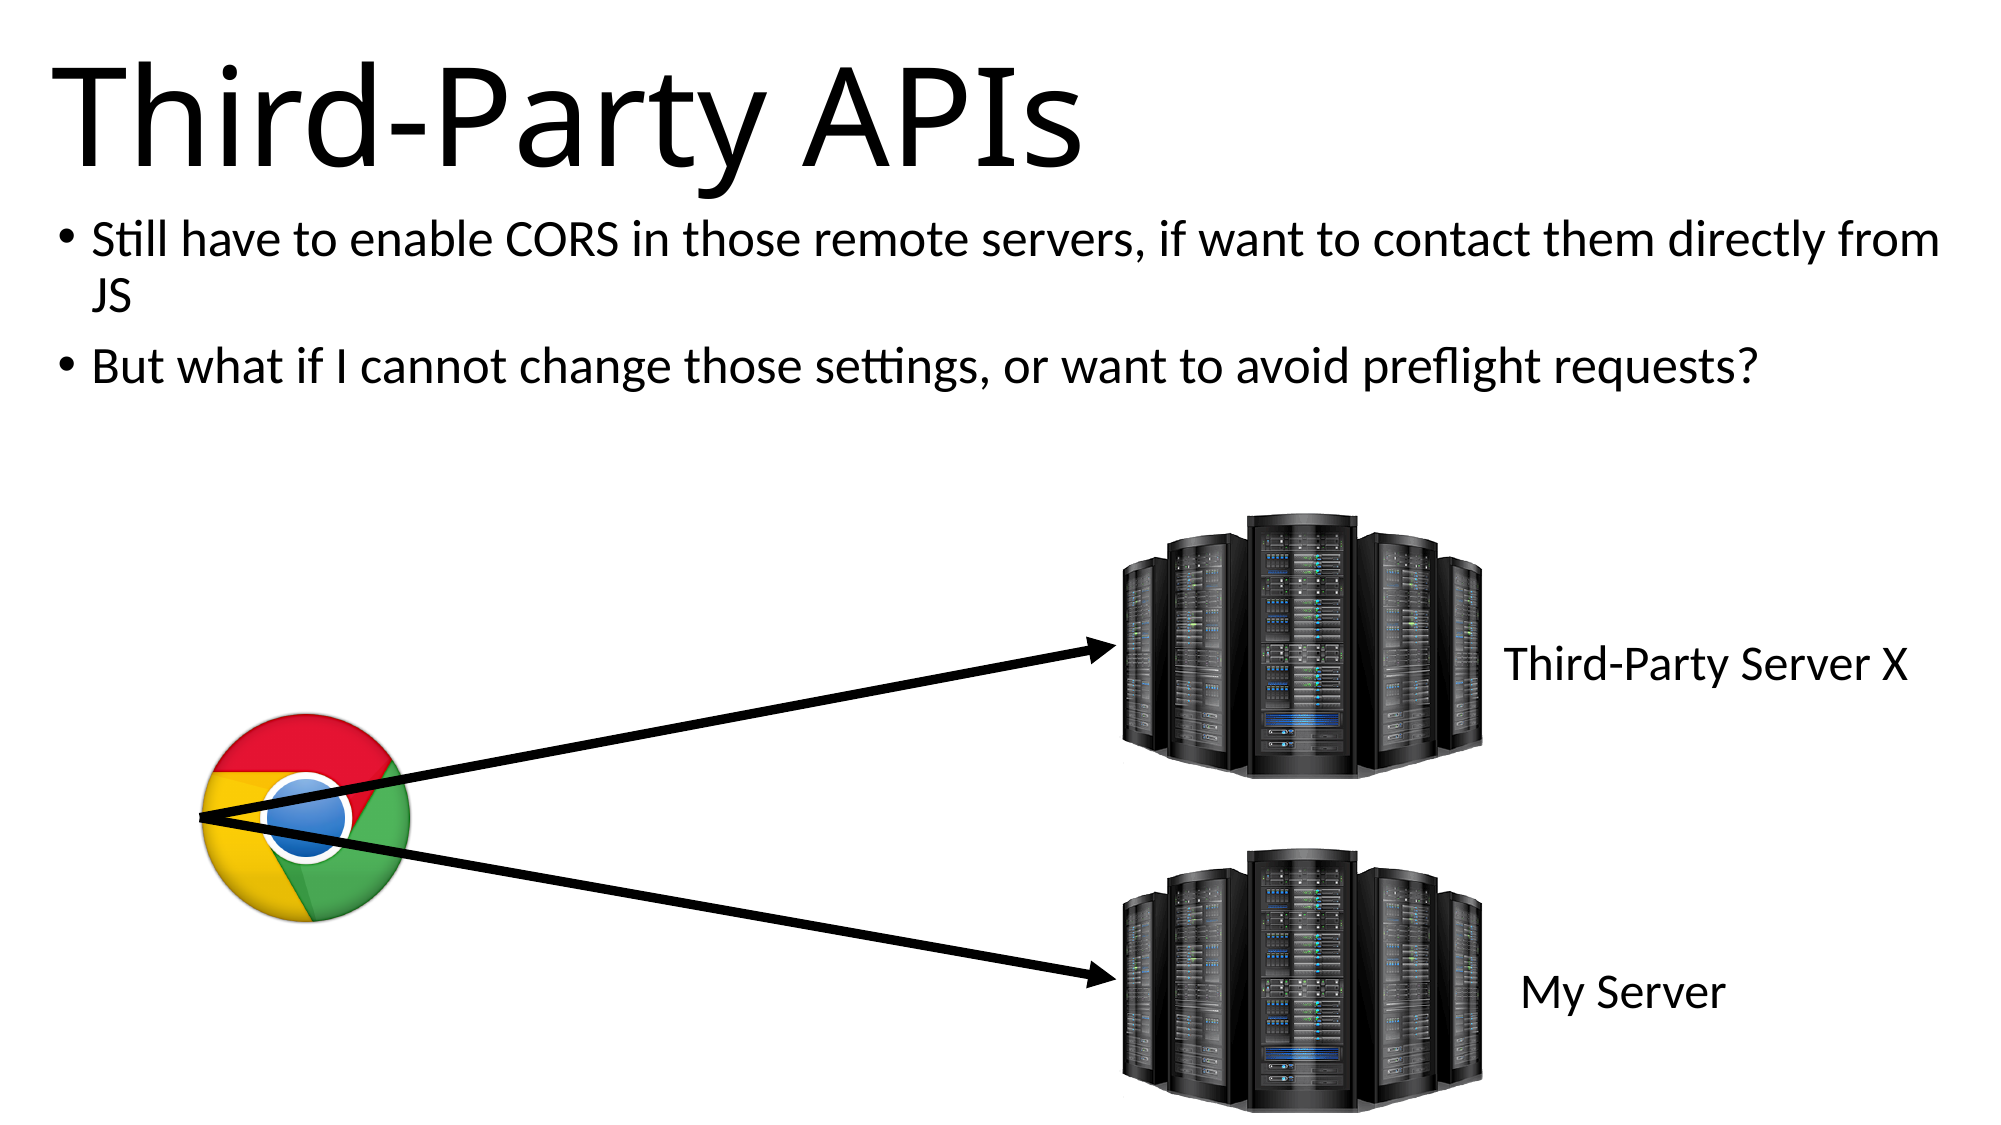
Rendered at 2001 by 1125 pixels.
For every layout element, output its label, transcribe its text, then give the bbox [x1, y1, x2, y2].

list Still have to enable CORS in those remote servers, if want to contact them directly from JS But what if I cannot change those settings, or want to avoid preflight requests? [42, 203, 1975, 403]
picture [199, 711, 412, 925]
text_box Third-Party Server X [1489, 622, 1967, 698]
title Third-Party APIs [36, 12, 1761, 231]
picture [1116, 504, 1489, 786]
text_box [412, 645, 1117, 817]
text_box My Server [1505, 951, 1743, 1026]
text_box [412, 817, 1117, 980]
picture [1116, 839, 1489, 1120]
